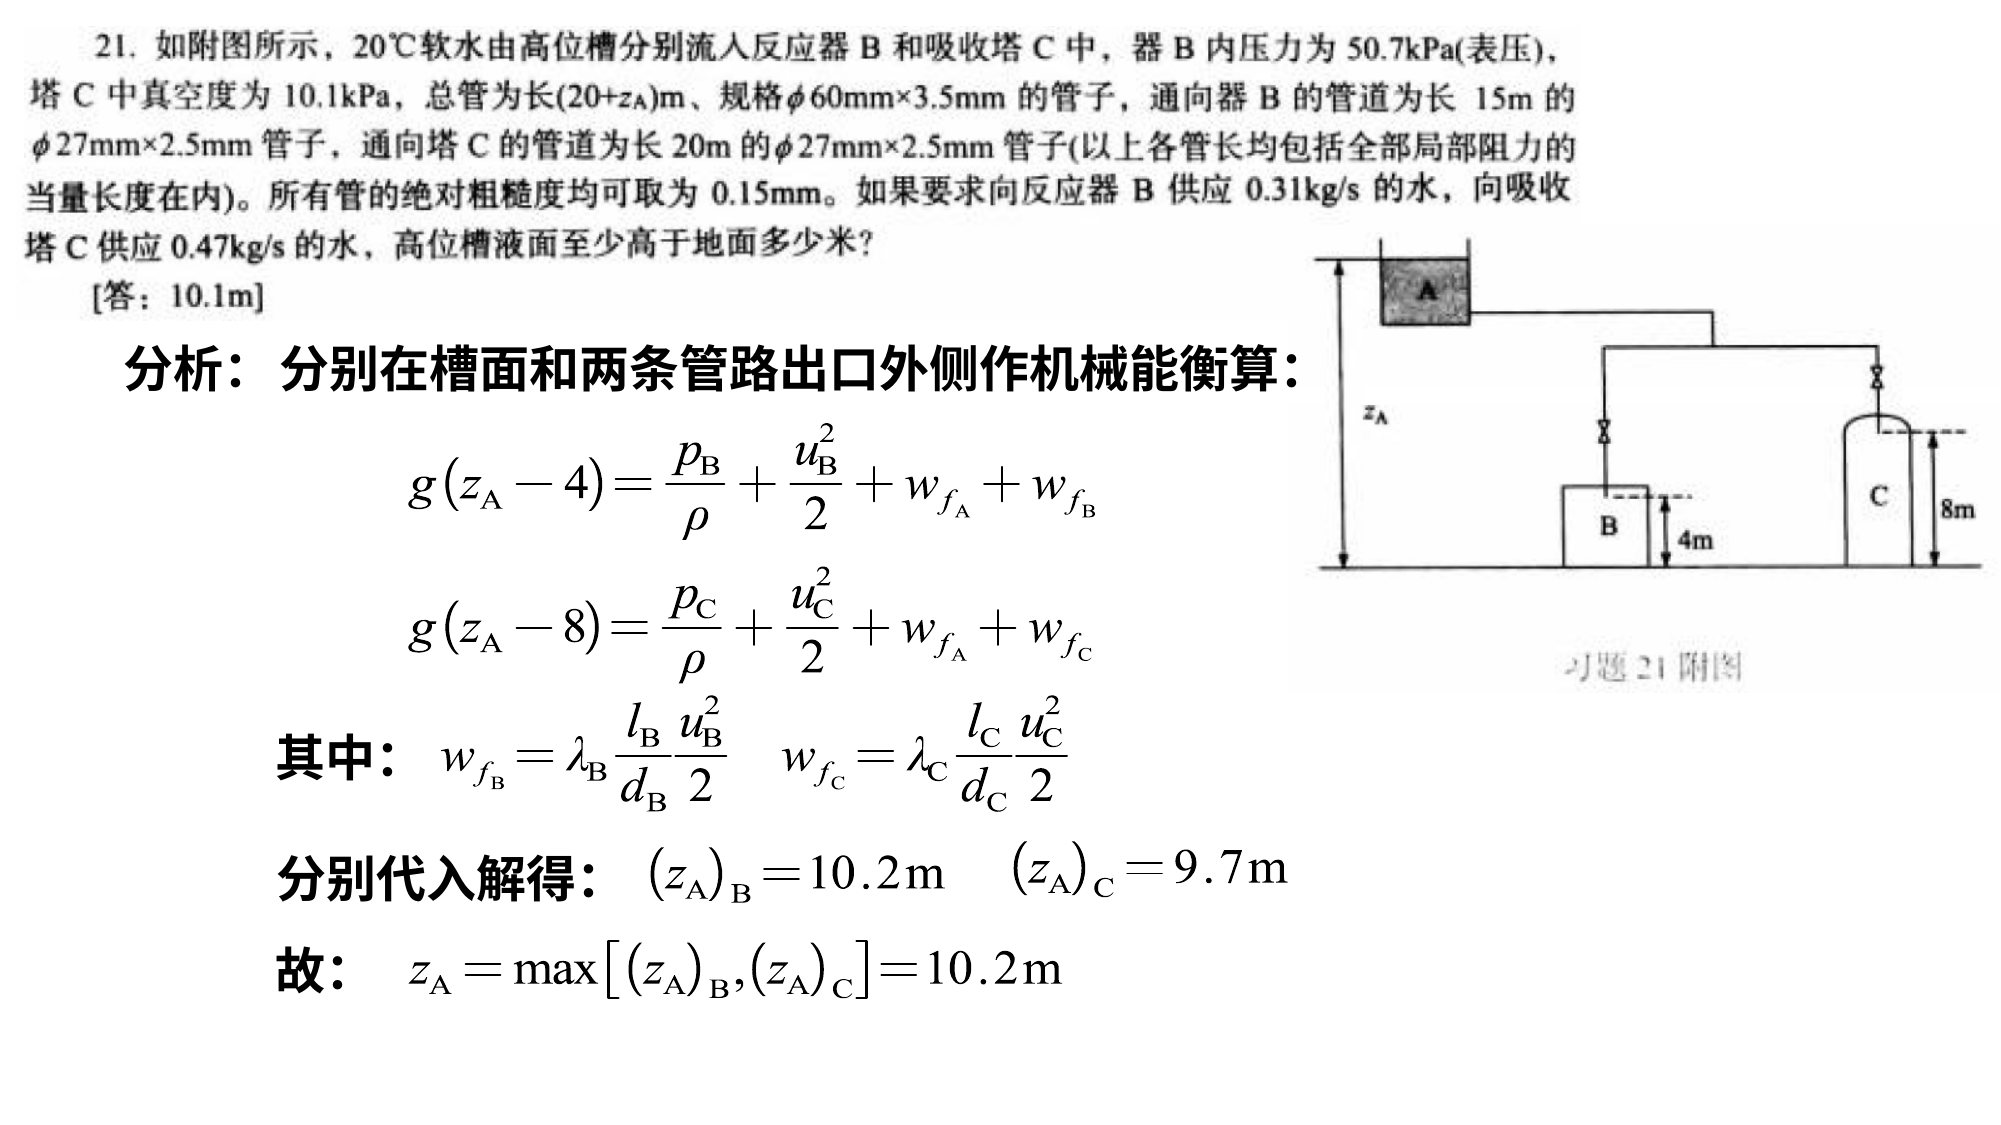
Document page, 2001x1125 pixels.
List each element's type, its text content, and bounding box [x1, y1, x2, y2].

picture [15, 26, 2000, 693]
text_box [441, 689, 738, 825]
text_box 分别代入解得： [261, 840, 642, 915]
text_box 分析： [109, 330, 264, 405]
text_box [408, 927, 1067, 1013]
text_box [408, 560, 1097, 693]
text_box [408, 417, 1100, 550]
text_box 分别在槽面和两条管路出口外侧作机械能衡算： [264, 330, 1288, 405]
text_box 其中： [260, 719, 441, 794]
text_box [781, 689, 1079, 825]
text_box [1010, 833, 1293, 910]
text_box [646, 839, 950, 916]
text_box 故： [260, 932, 390, 1008]
